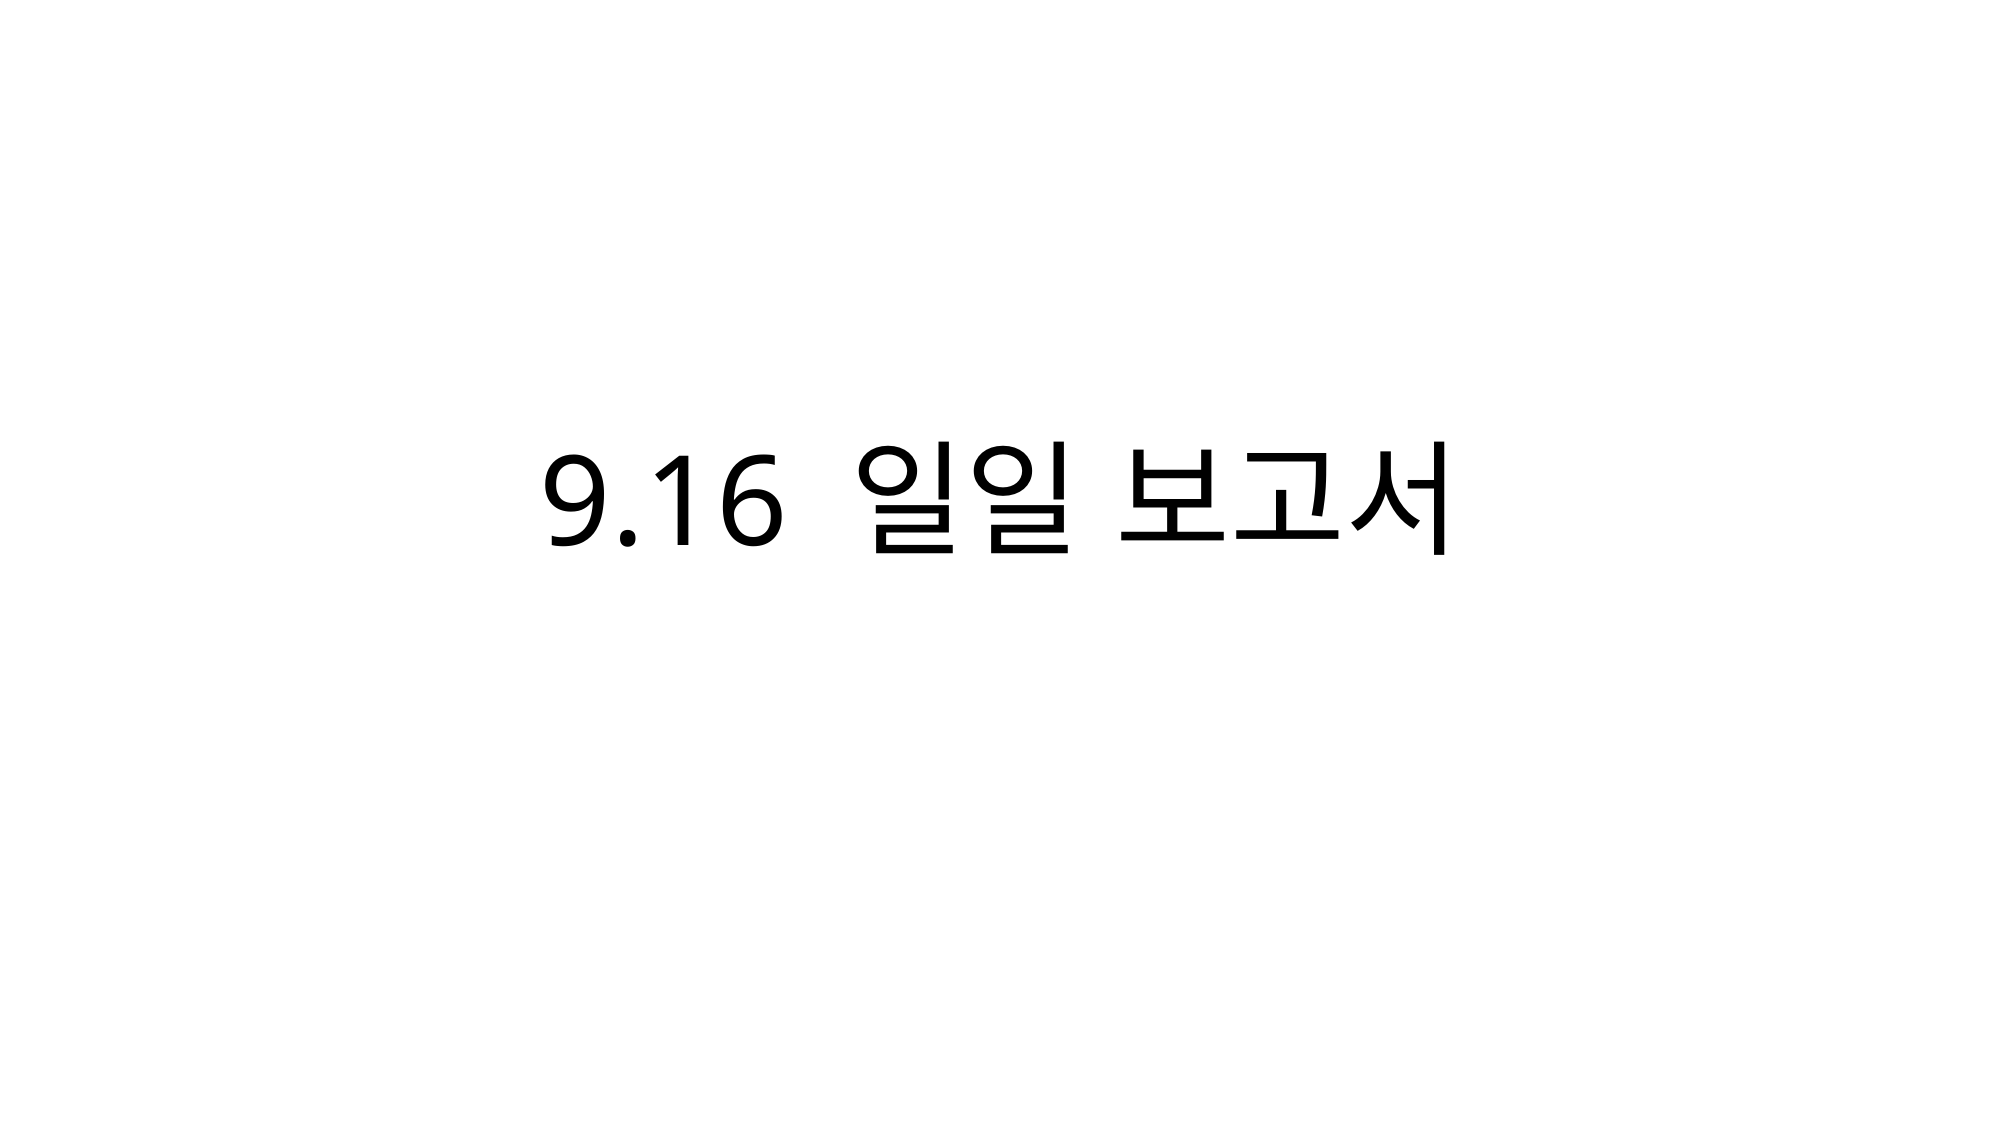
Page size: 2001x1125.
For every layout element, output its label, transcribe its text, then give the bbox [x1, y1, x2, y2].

title 9.16 일일 보고서 [249, 188, 1750, 580]
